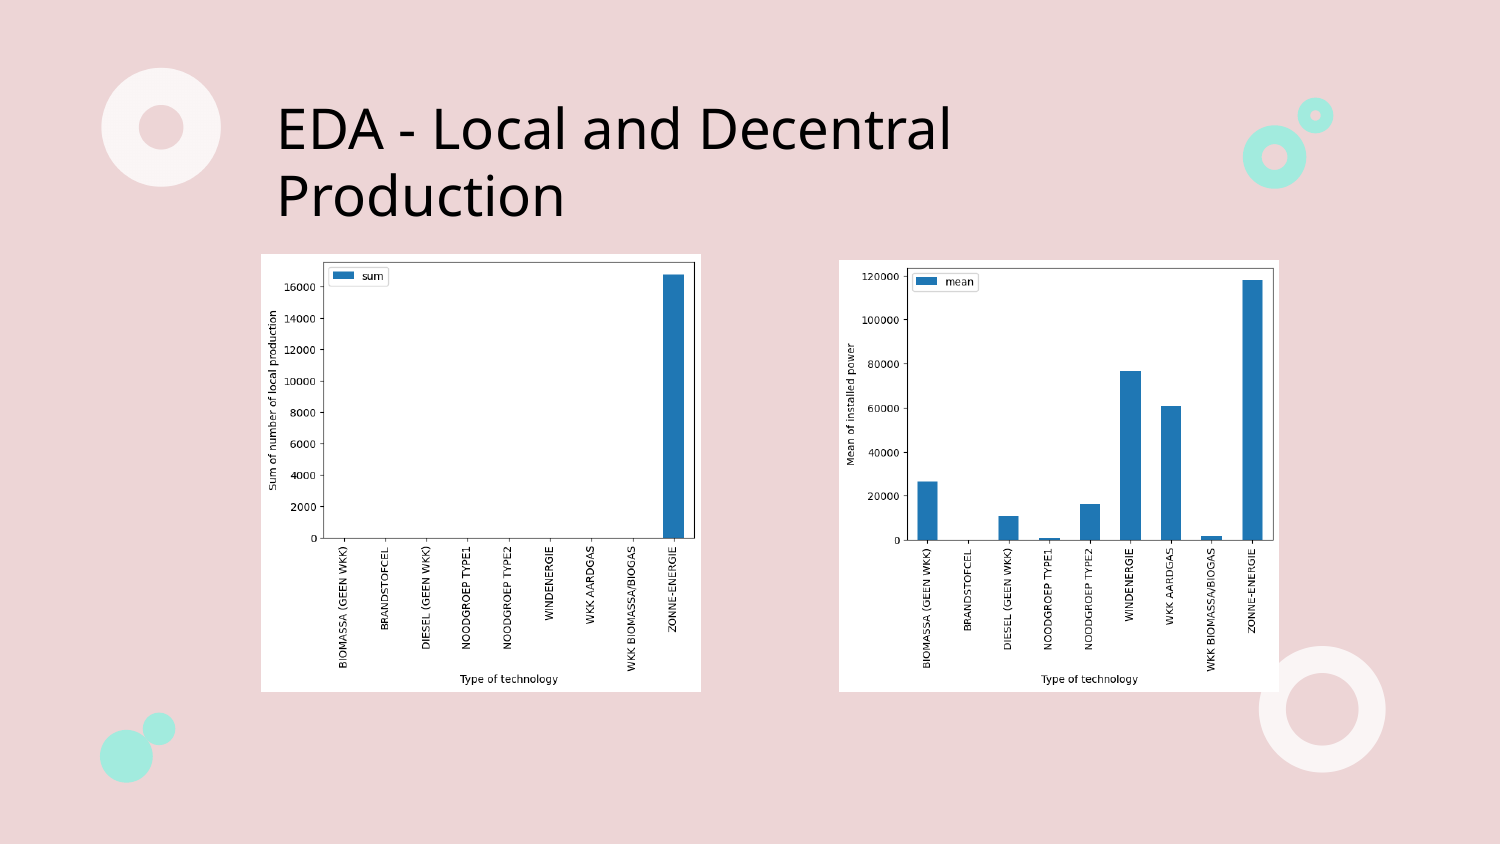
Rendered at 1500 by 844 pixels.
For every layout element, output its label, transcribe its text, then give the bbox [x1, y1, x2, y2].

text_box EDA - Local and Decentral Production [261, 78, 1207, 243]
picture [83, 50, 240, 205]
text_box [142, 712, 176, 746]
picture [839, 259, 1408, 789]
text_box [1252, 134, 1297, 180]
picture [261, 253, 702, 692]
text_box [99, 729, 153, 783]
text_box [1303, 103, 1328, 128]
